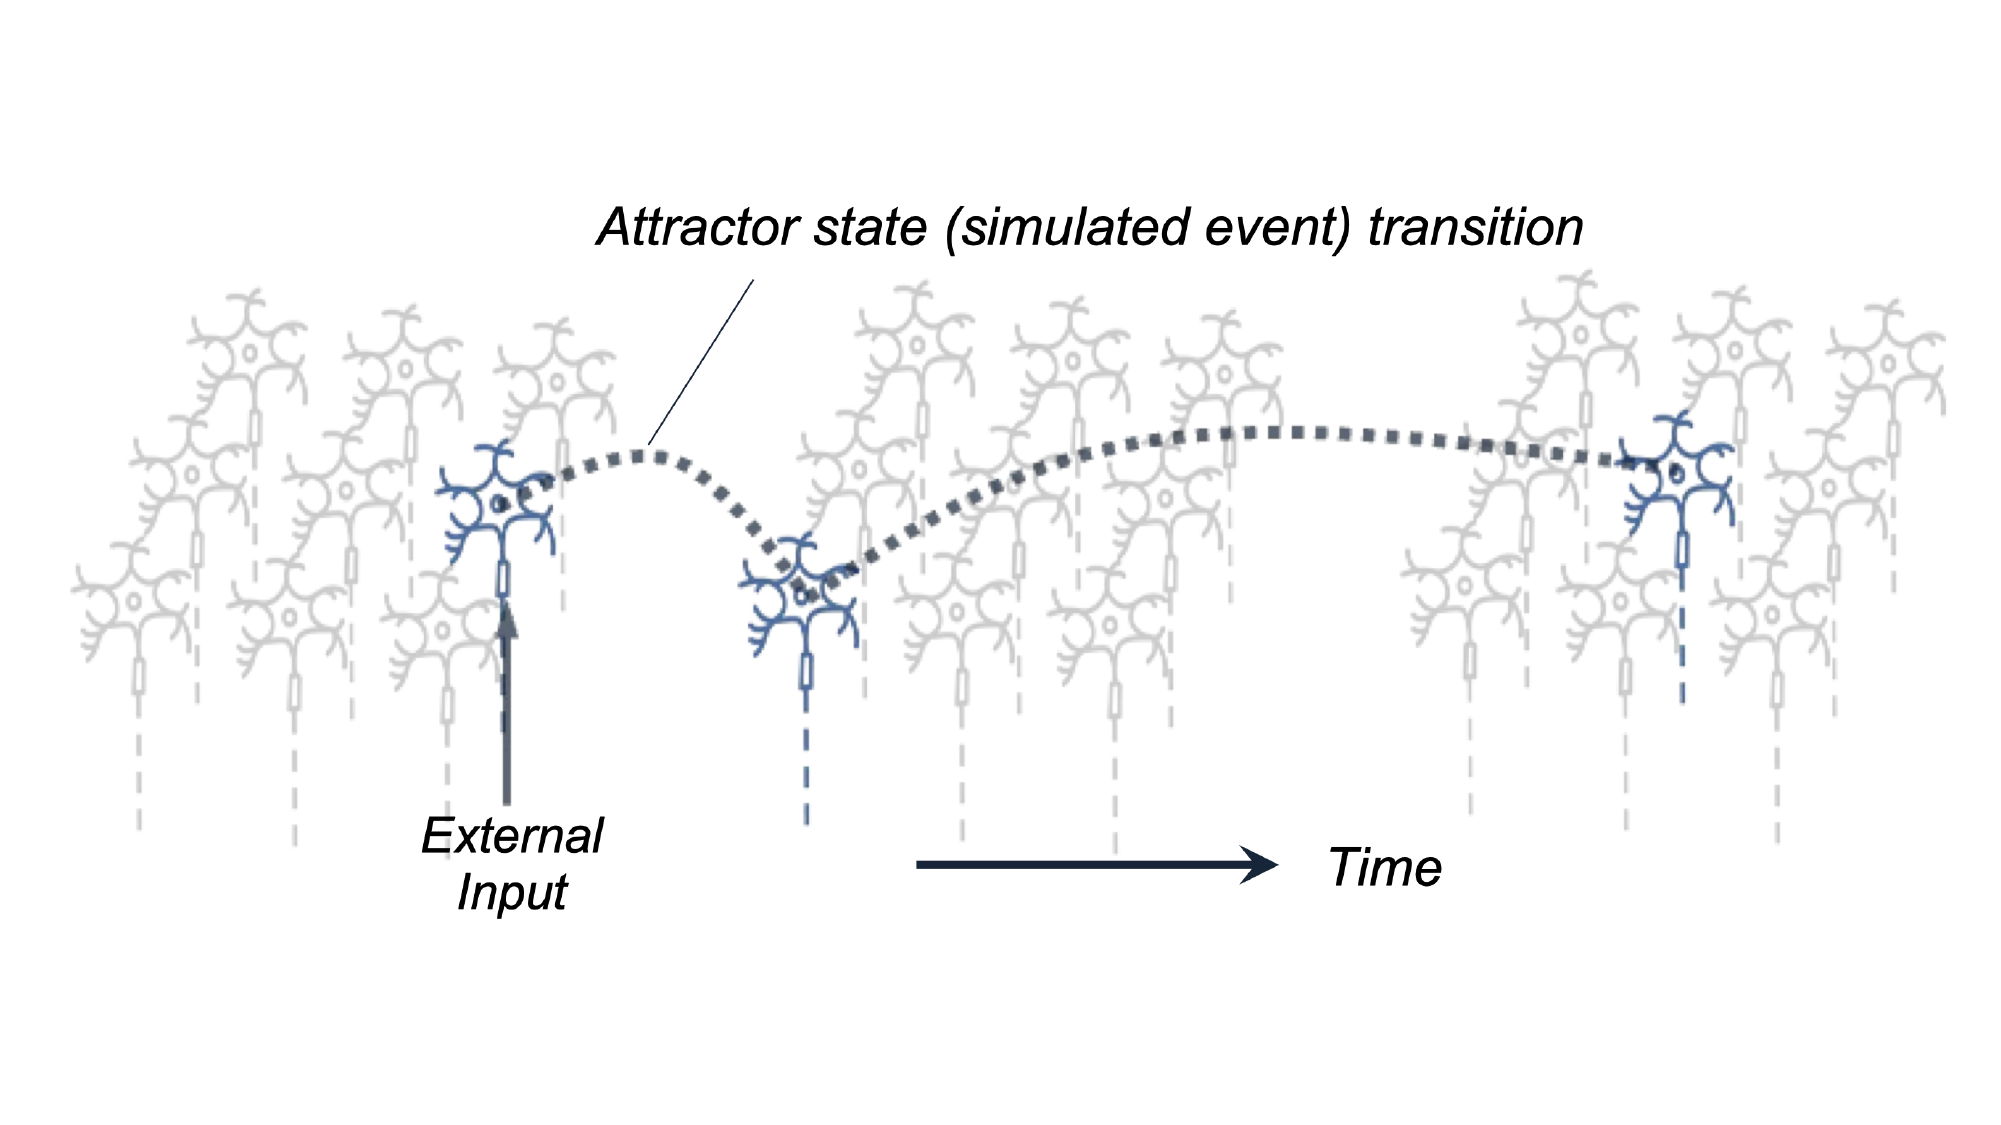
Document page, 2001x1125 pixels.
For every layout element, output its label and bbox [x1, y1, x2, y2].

picture [15, 169, 1985, 956]
